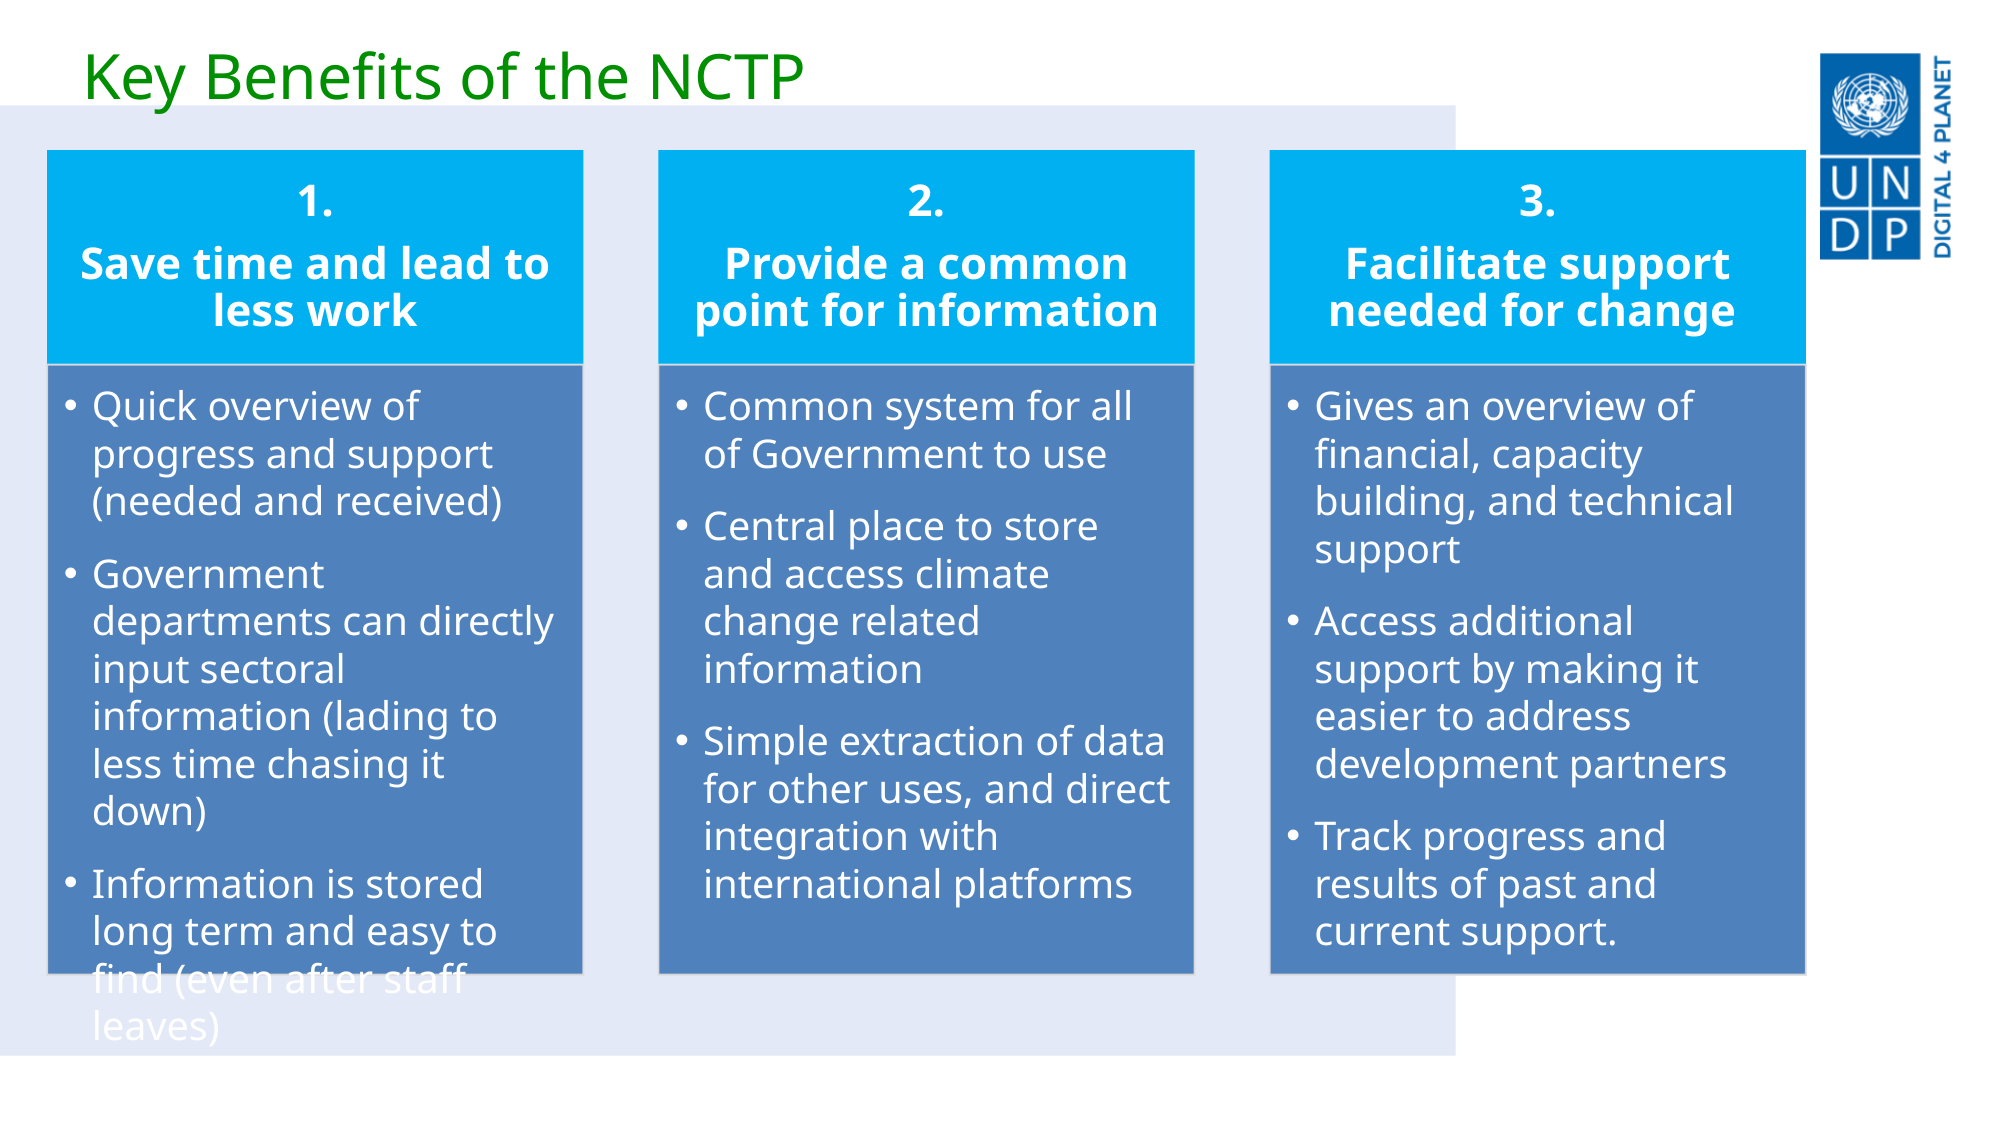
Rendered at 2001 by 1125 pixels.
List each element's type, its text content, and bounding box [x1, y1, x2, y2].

picture [1819, 35, 1970, 275]
text_box [0, 104, 1457, 1057]
text_box Key Benefits of the NCTP [67, 12, 1791, 91]
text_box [46, 91, 1807, 1034]
